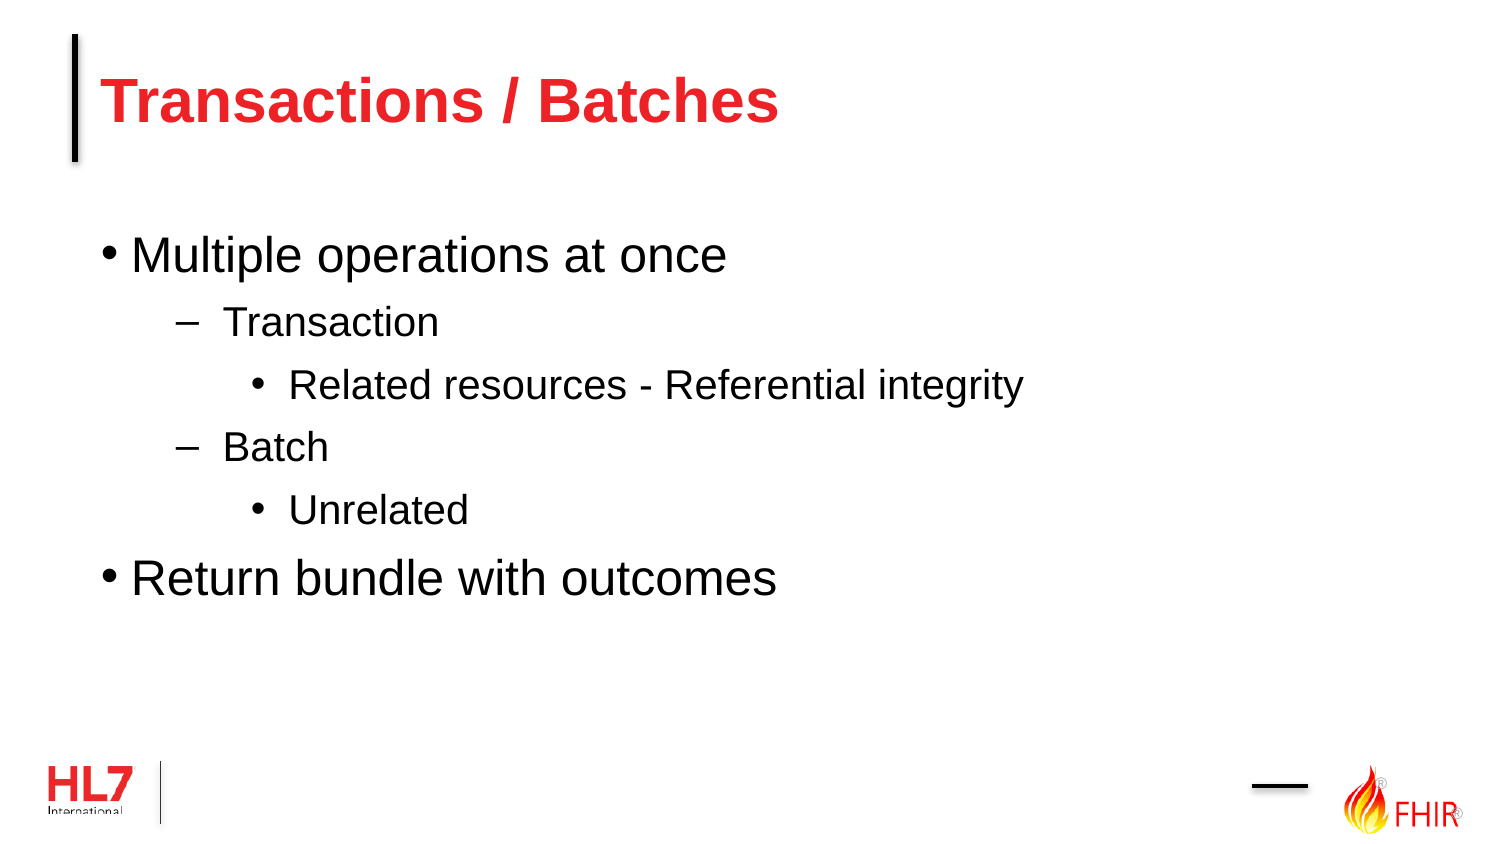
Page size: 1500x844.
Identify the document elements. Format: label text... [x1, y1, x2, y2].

title Transactions / Batches [100, 33, 1451, 163]
list Multiple operations at once Transaction Related resources - Referential integrity Batch Unrelated Return bundle with outcomes [100, 222, 1451, 731]
picture [1339, 760, 1463, 837]
